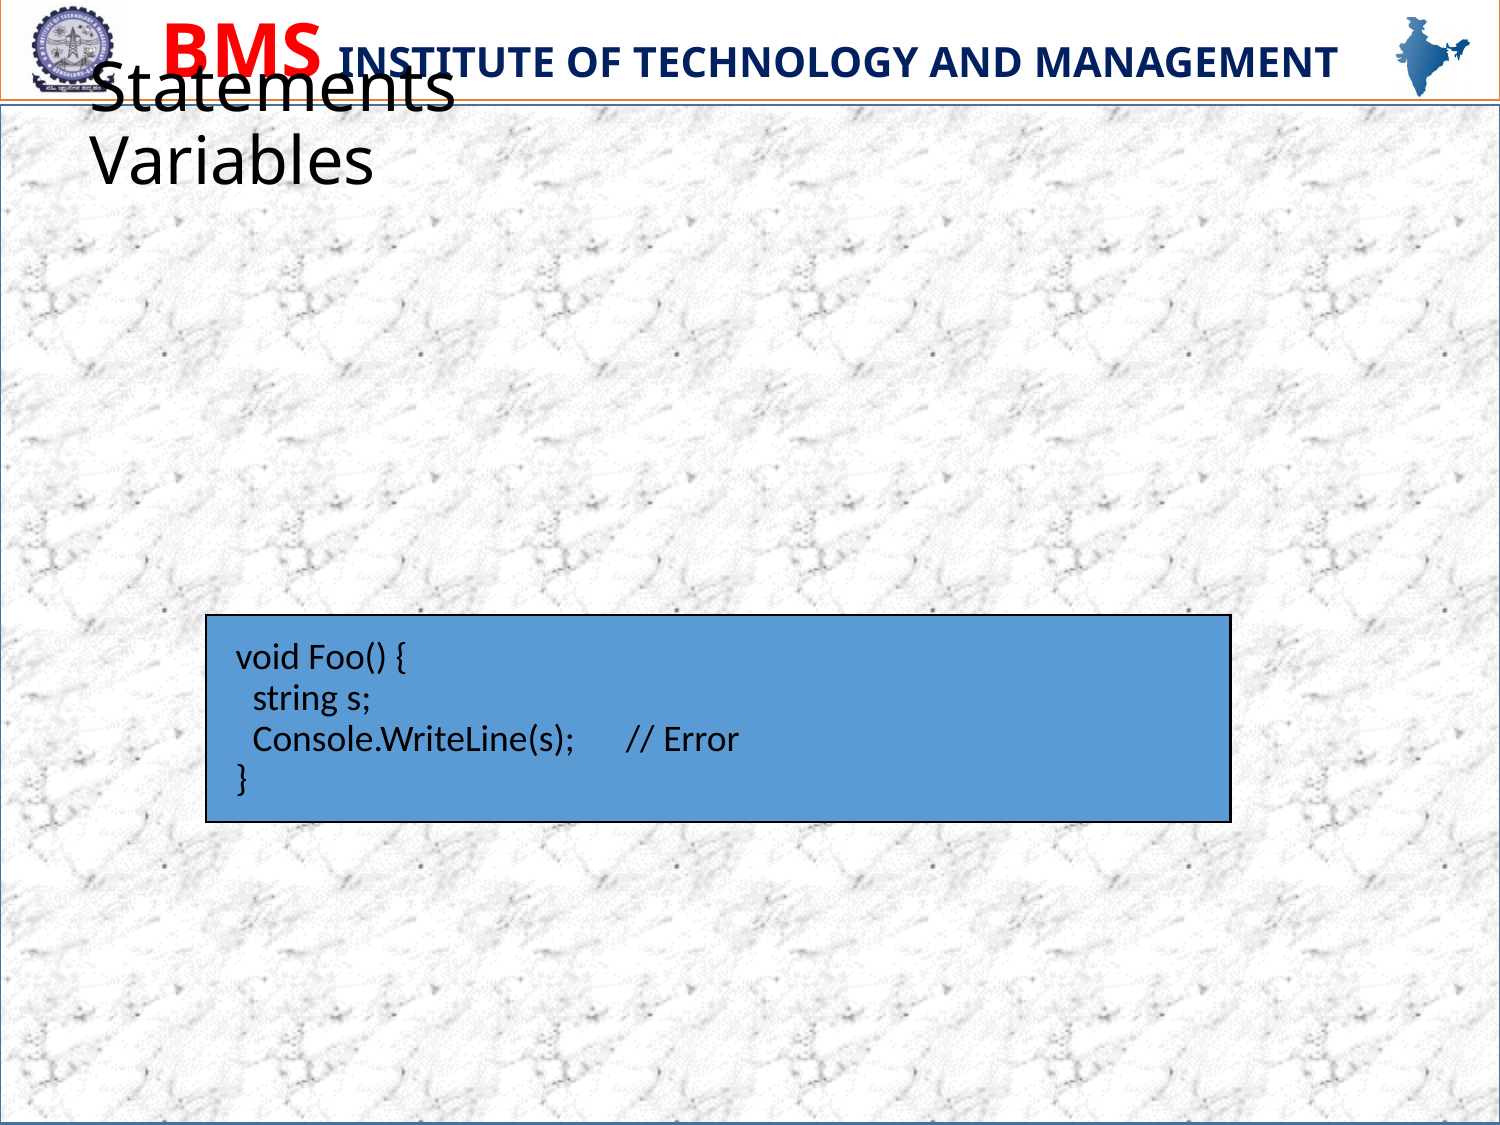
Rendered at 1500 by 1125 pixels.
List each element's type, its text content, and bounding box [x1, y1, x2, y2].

picture [22, 2, 126, 98]
picture [1, 106, 1499, 1122]
title Statements Variables [75, 45, 1425, 233]
text_box void Foo() { string s; Console.WriteLine(s); // Error } [205, 615, 1231, 822]
picture [1394, 17, 1471, 98]
